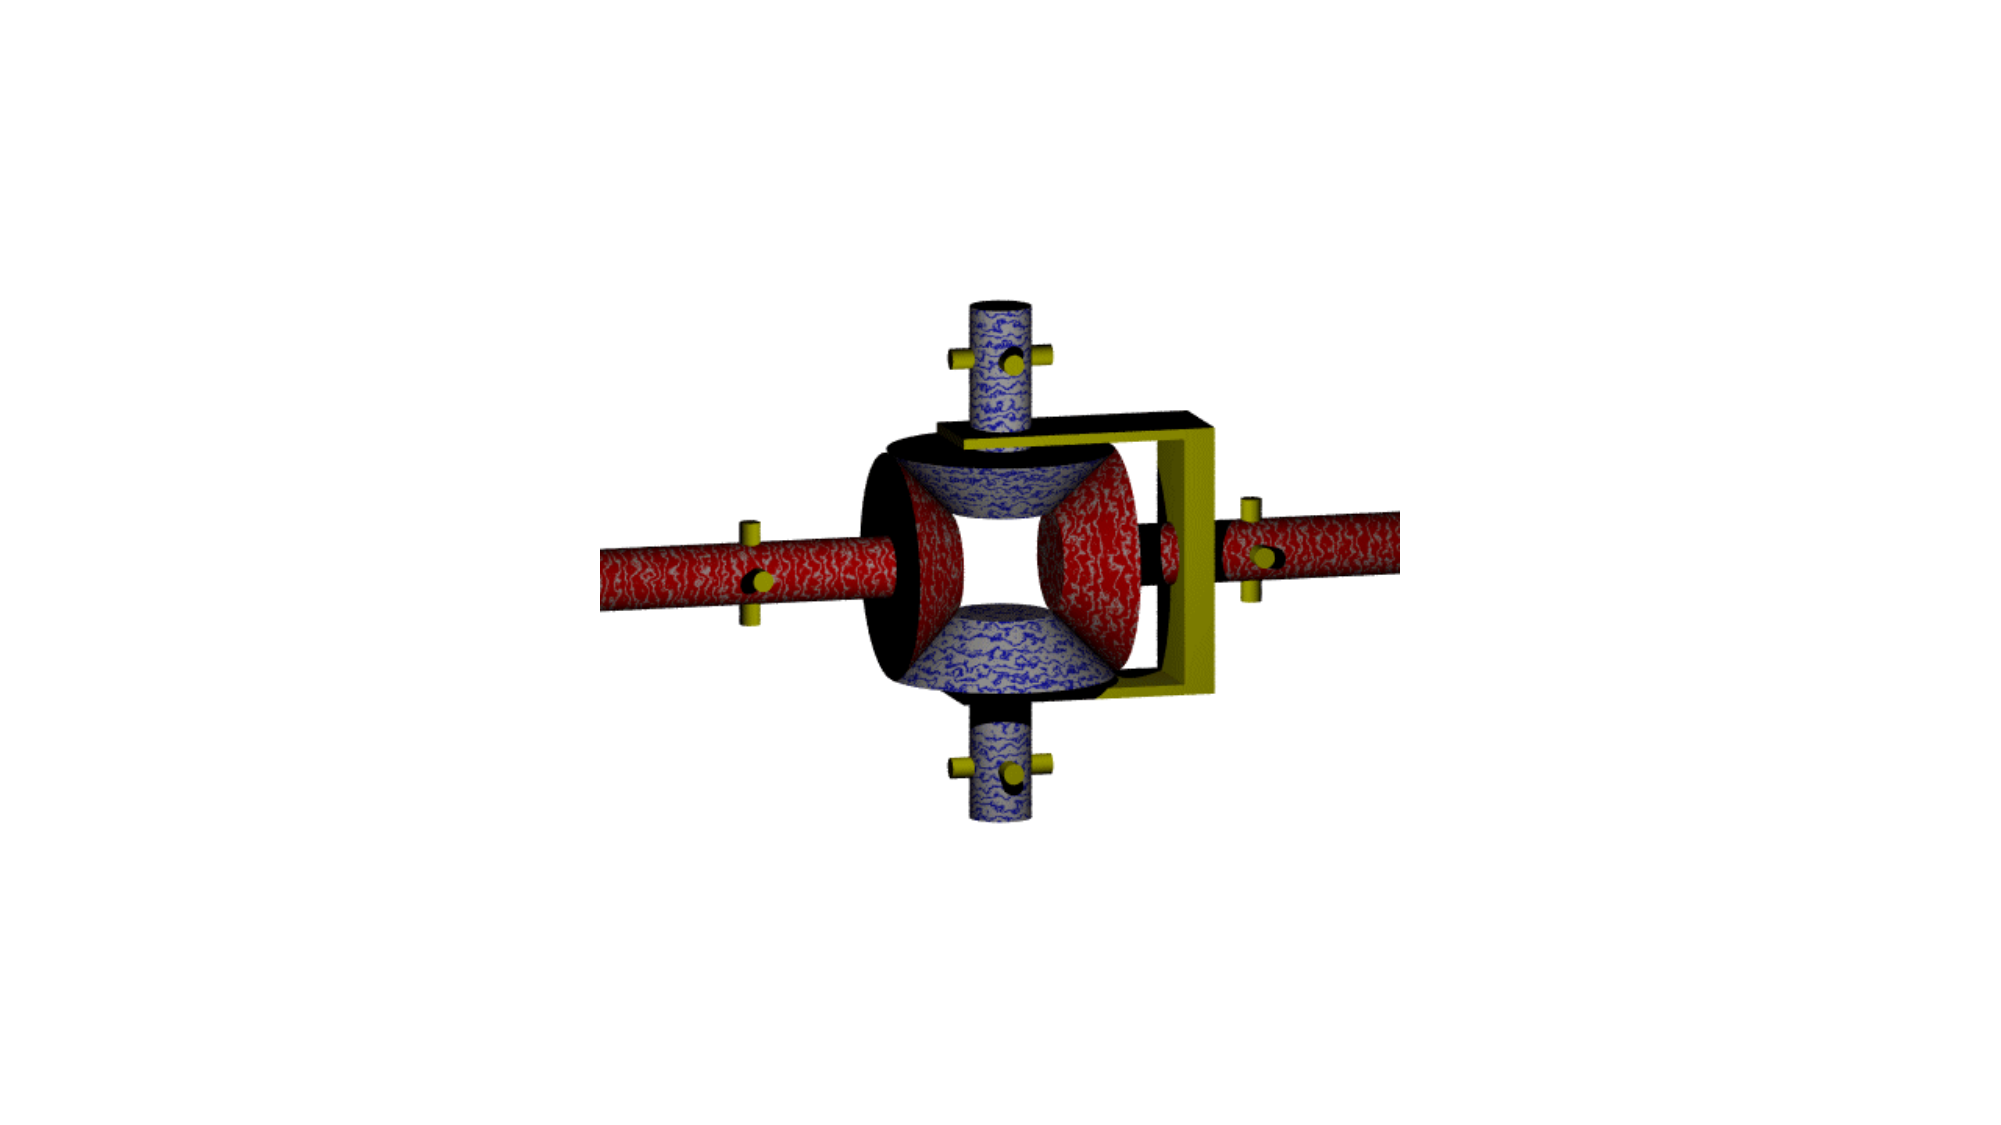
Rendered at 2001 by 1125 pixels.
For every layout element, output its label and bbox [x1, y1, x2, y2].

picture [599, 262, 1400, 863]
